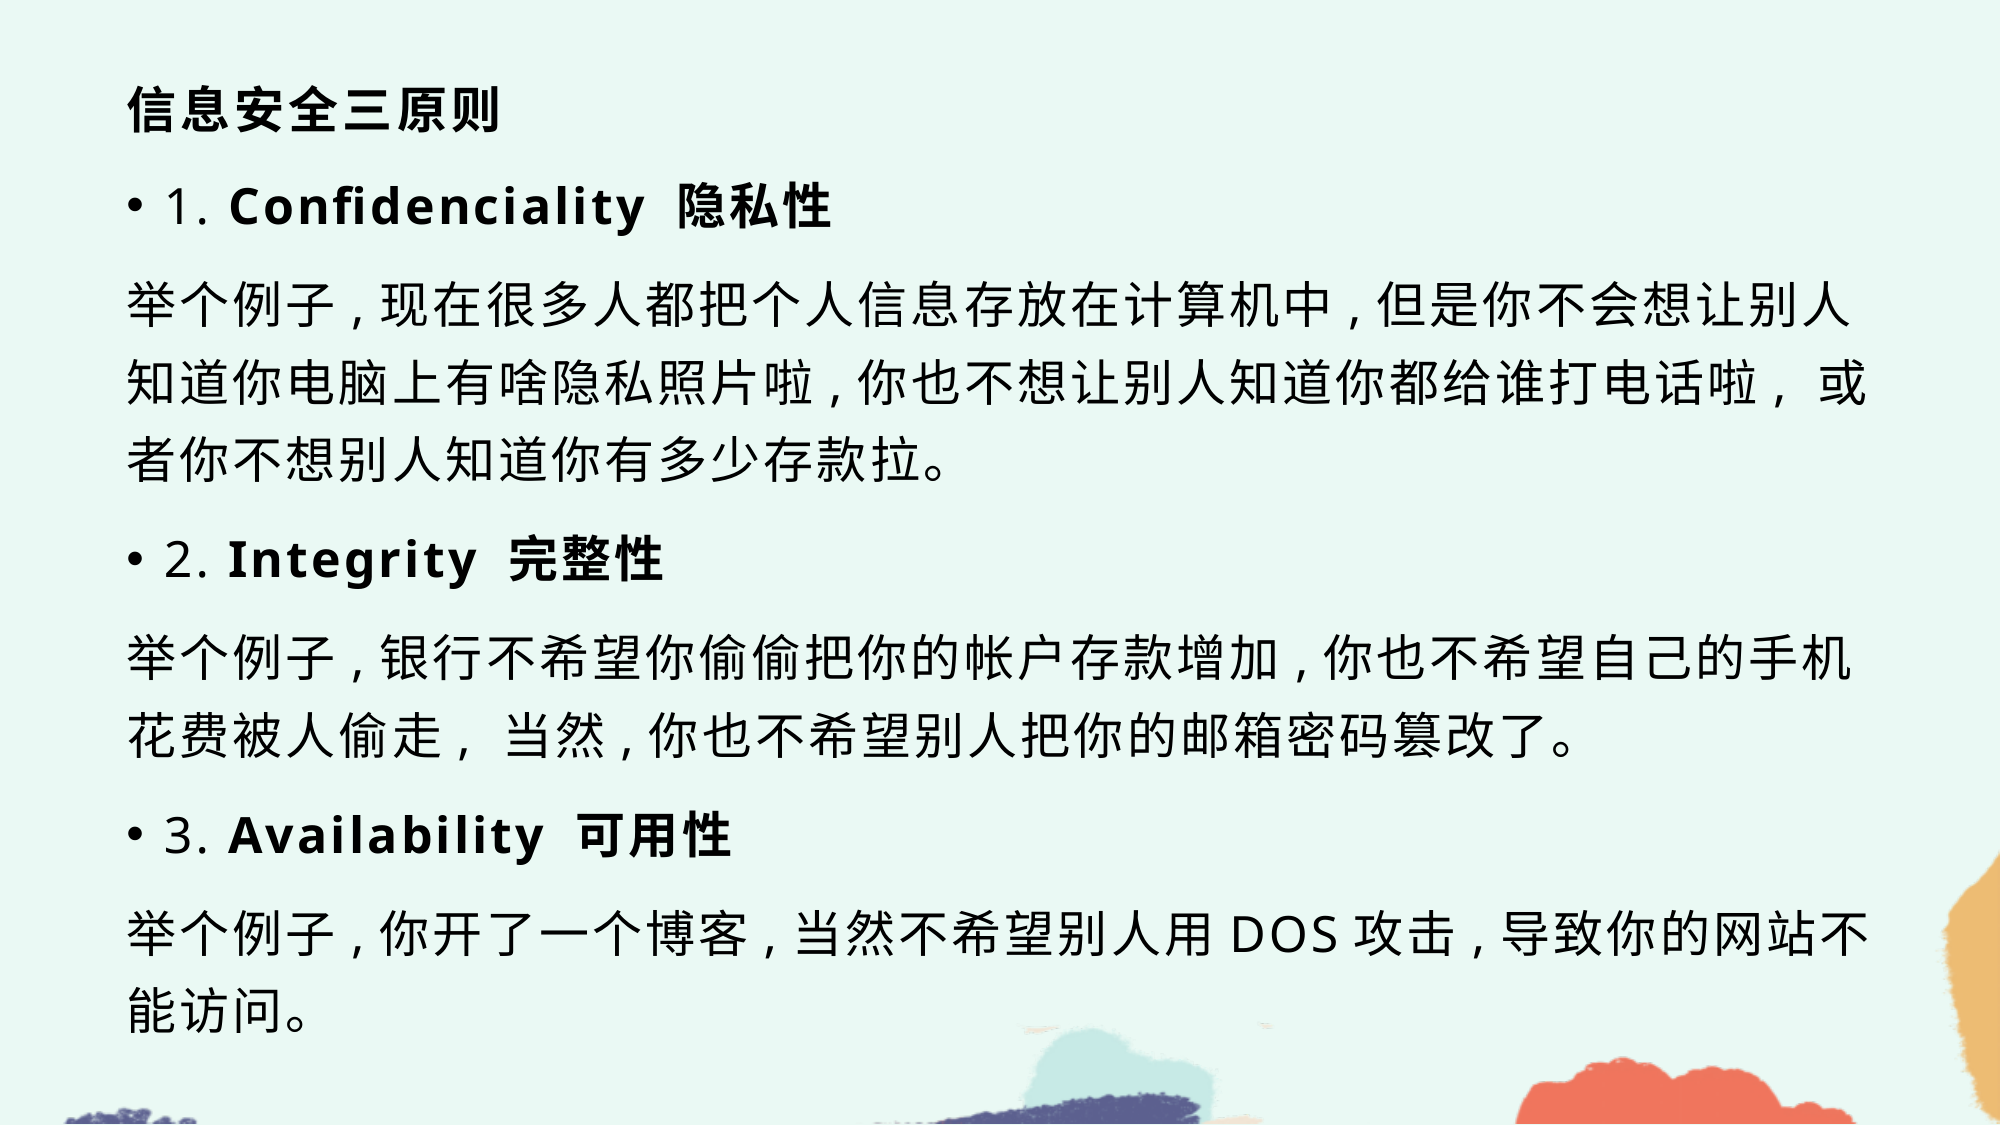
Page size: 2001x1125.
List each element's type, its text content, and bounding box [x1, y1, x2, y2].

title 信息安全三原则 [109, 72, 1891, 146]
picture [6, 847, 2000, 1124]
list 1. Confidenciality 隐私性 举个例子,现在很多人都把个人信息存放在计算机中,但是你不会想让别人知道你电脑上有啥隐私照片啦,你也不想让别人知道你都给谁打电话啦, 或者你不想别人知道你有多少存款拉。 2. Integrity 完整性 举个例子,银行不希望你偷偷把你的帐户存款增加,你也不希望自己的手机花费被人偷走, 当然,你也不希望别人把你的邮箱密码篡改了。 3. Availability 可用性 举个例子,你开了一个博客,当然不希望别人用DOS攻击,导致你的网站不能访问。 [109, 156, 1891, 1041]
